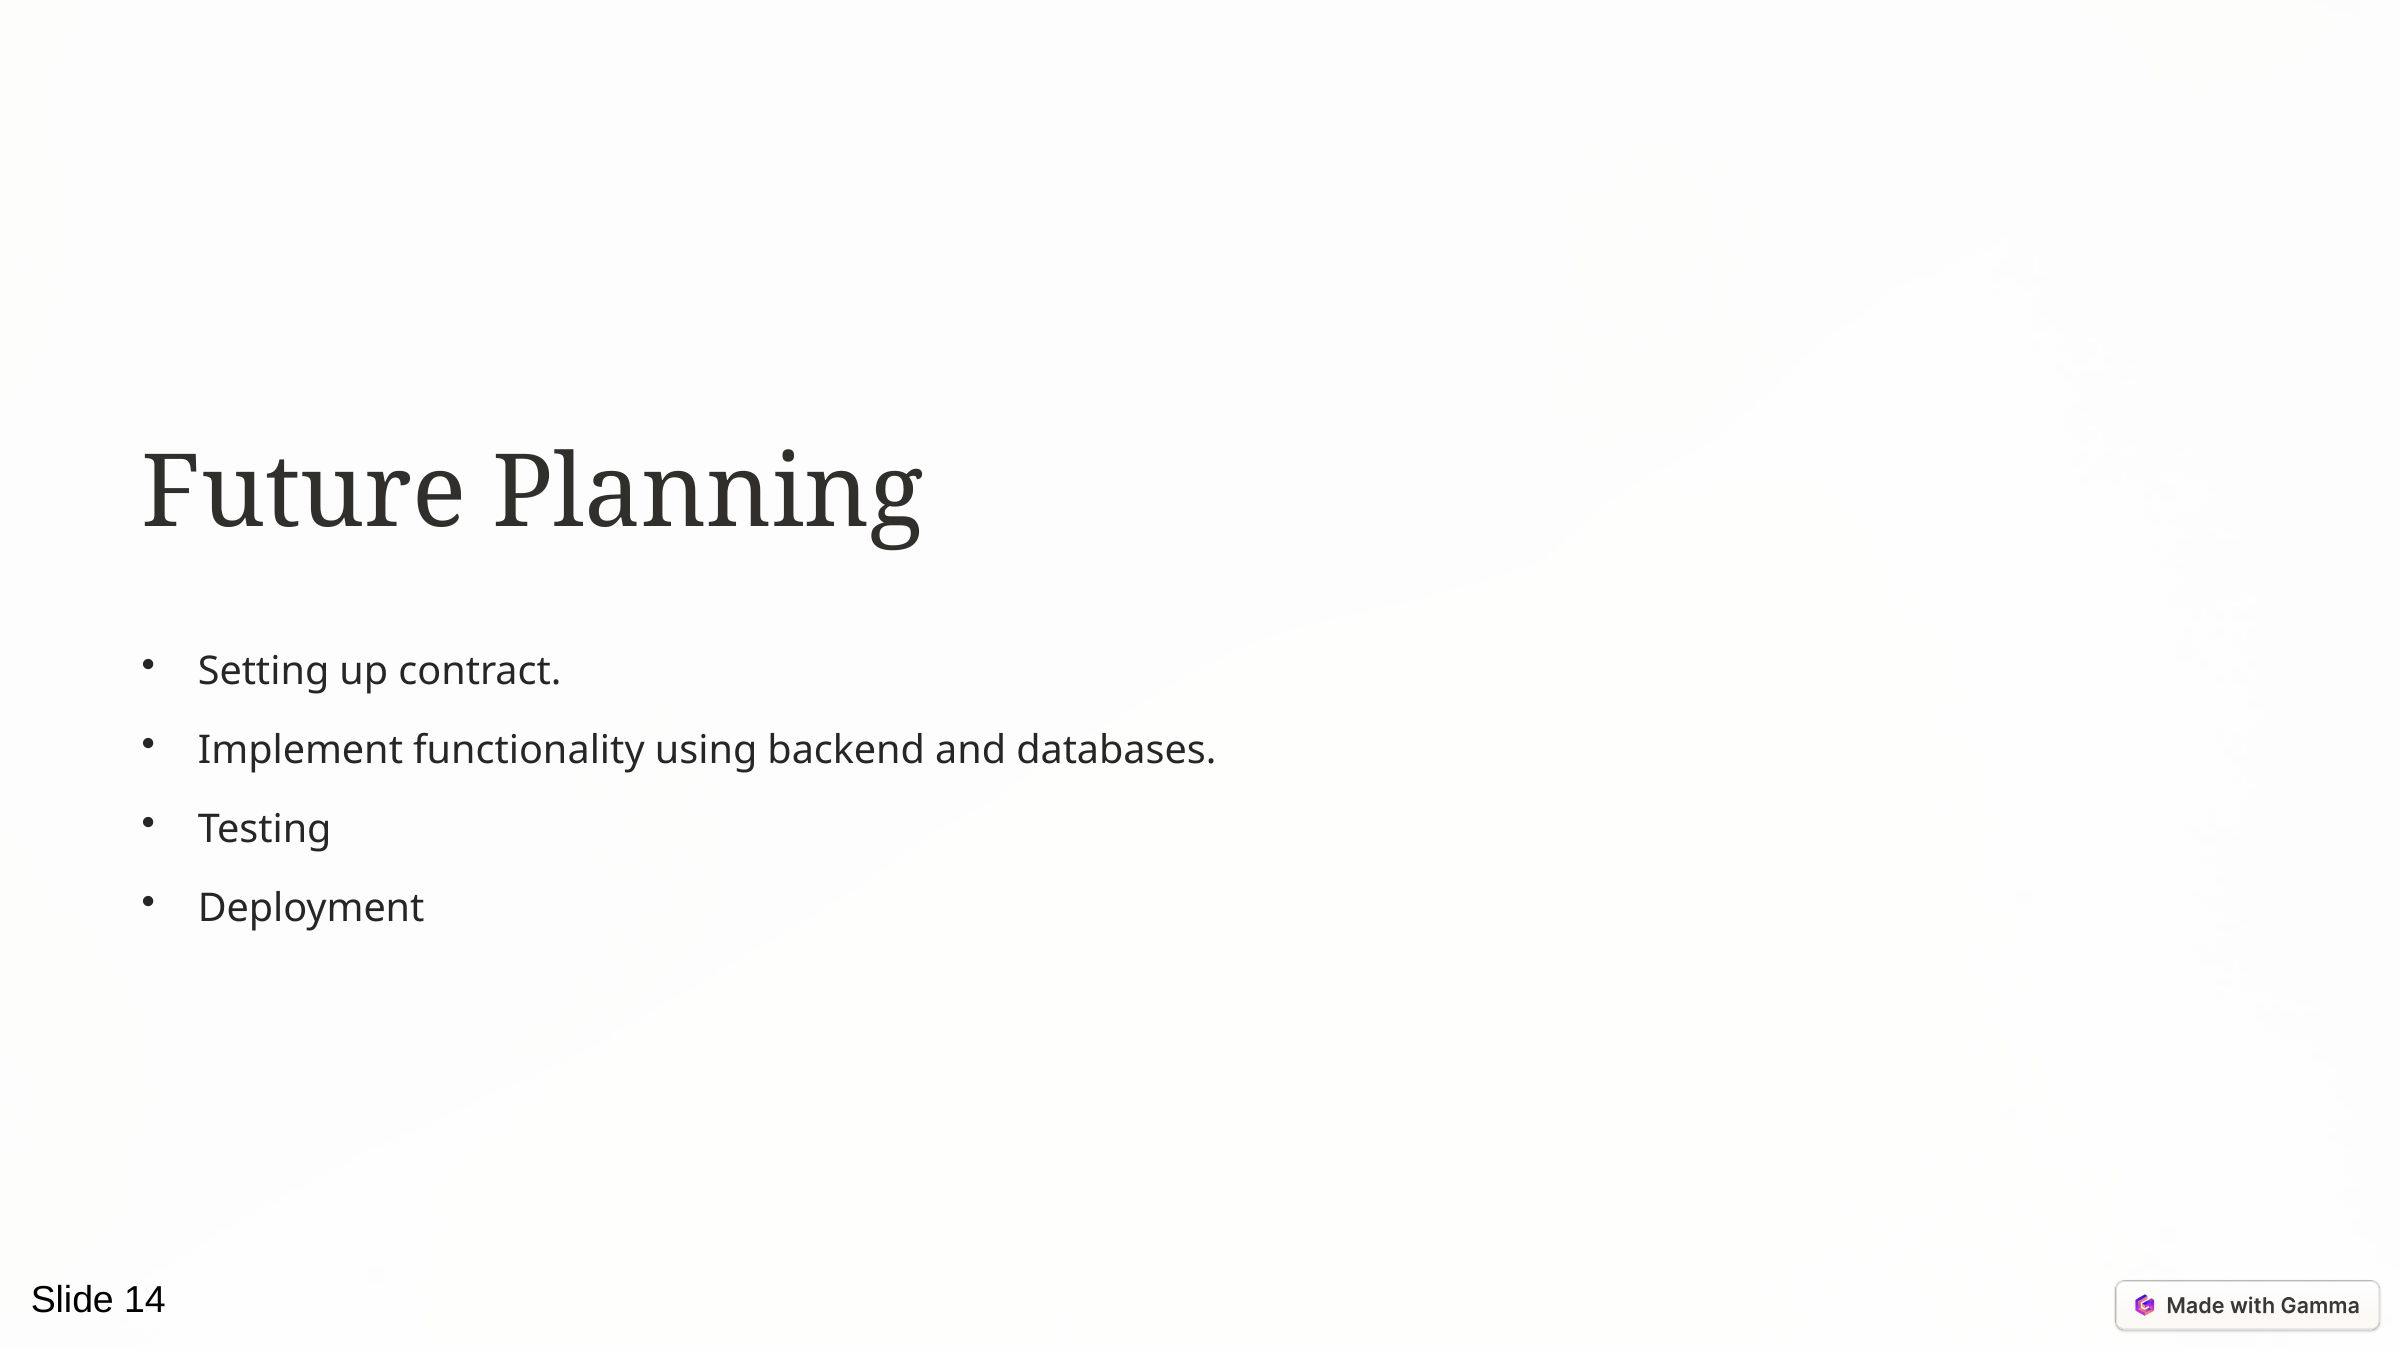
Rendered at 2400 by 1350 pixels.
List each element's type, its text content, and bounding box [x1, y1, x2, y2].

picture [2106, 1271, 2389, 1339]
text_box Setting up contract. [141, 627, 2259, 693]
text_box Implement functionality using backend and databases. [141, 706, 2259, 772]
text_box Future Planning [141, 420, 1155, 547]
text_box Deployment [141, 864, 2259, 930]
text_box Testing [141, 785, 2259, 851]
text_box Slide 14 [16, 1267, 181, 1328]
